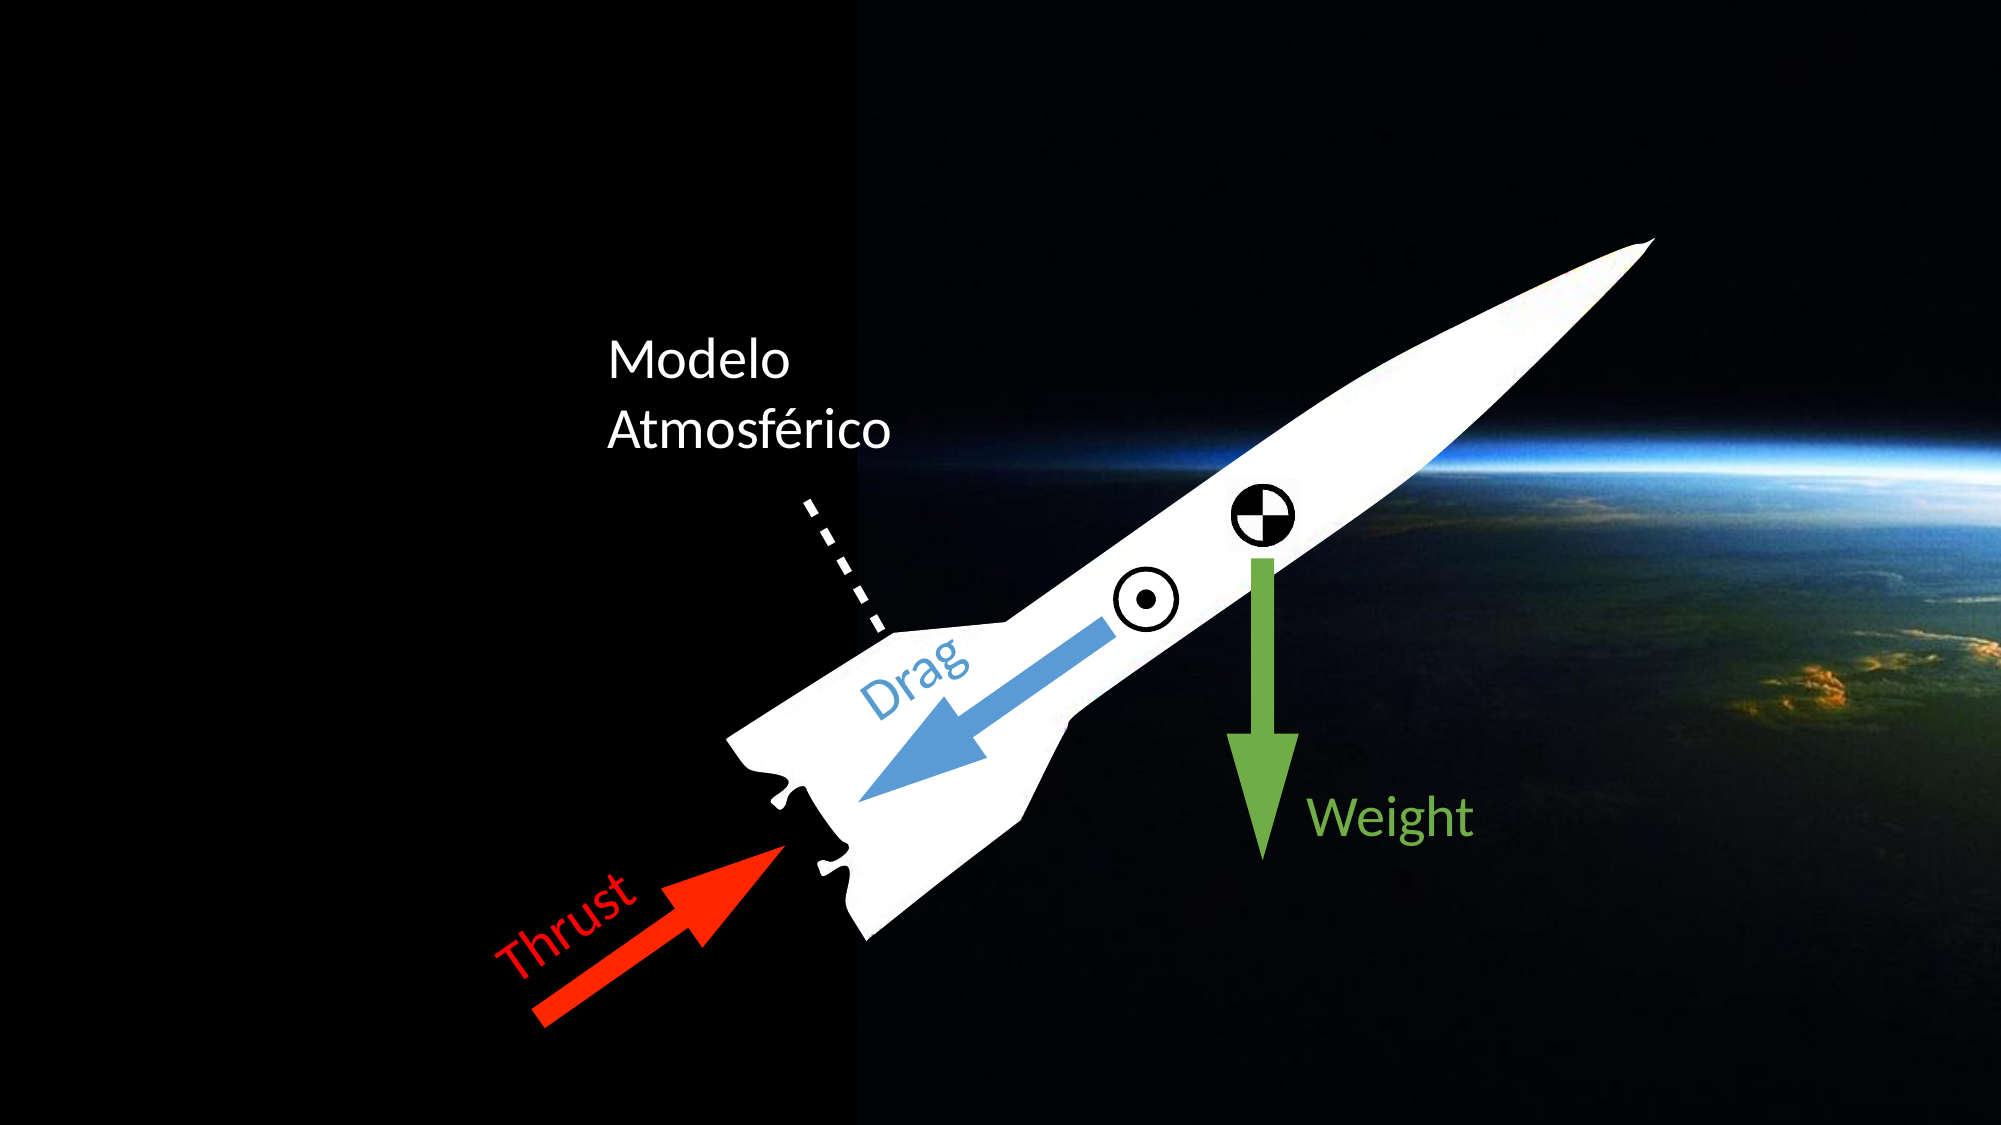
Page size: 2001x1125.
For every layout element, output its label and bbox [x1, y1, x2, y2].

picture [856, 0, 2001, 1125]
text_box [471, 136, 1727, 1049]
